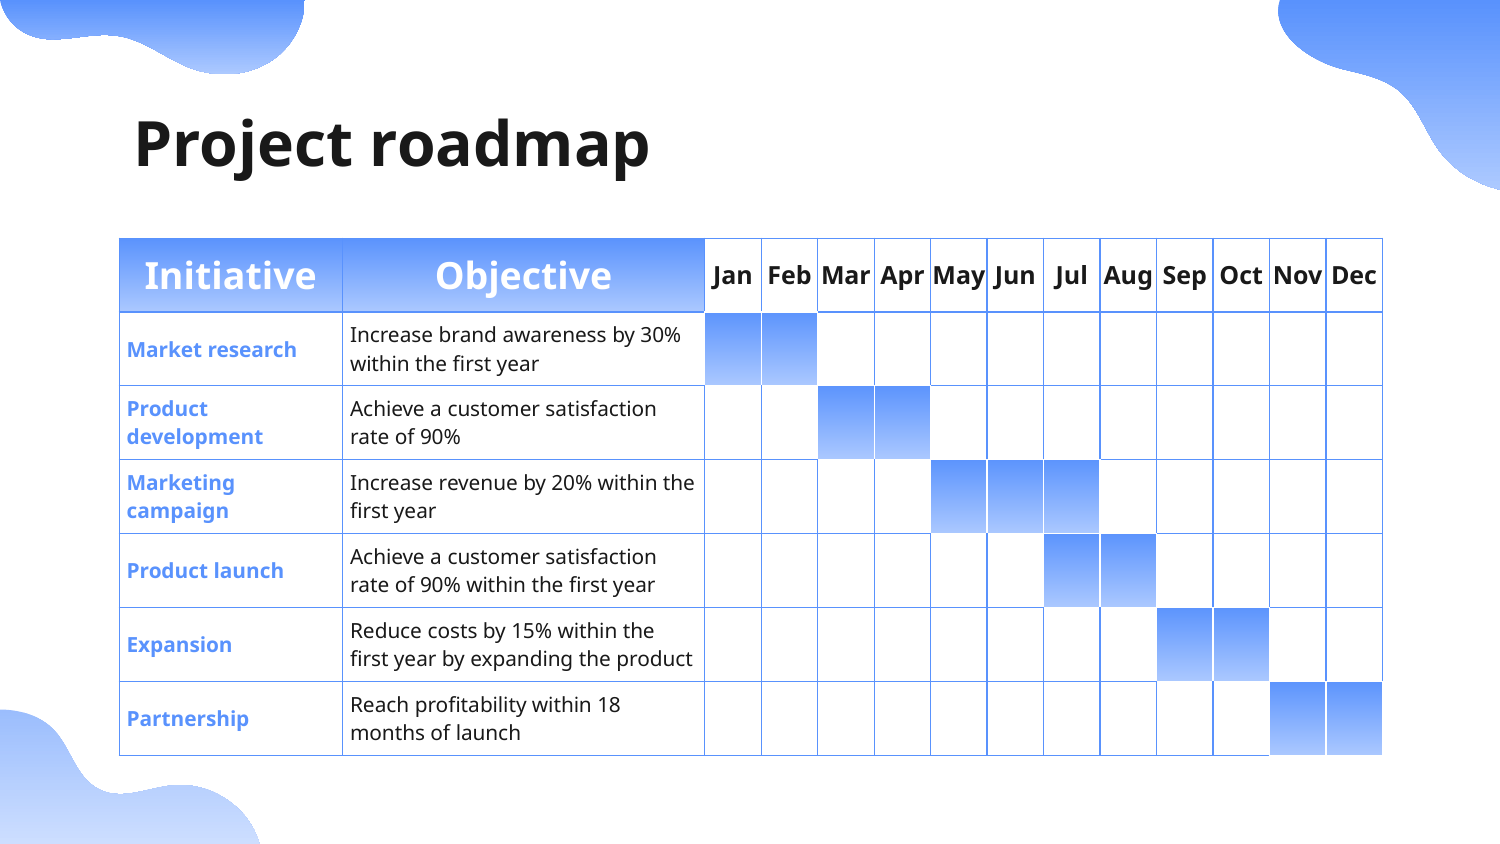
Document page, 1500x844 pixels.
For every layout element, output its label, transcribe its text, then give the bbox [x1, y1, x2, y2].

table_cell Product launch [120, 534, 342, 607]
table_cell [1044, 682, 1099, 755]
table_cell [1044, 608, 1099, 681]
table_cell [1157, 682, 1212, 755]
table_cell [875, 313, 930, 385]
table_cell [988, 460, 1043, 533]
table_cell Achieve a customer satisfaction rate of 90% [343, 386, 704, 459]
table_cell [1270, 534, 1325, 607]
table_cell [1327, 534, 1382, 607]
table_header Sep [1157, 239, 1212, 311]
table_cell Expansion [120, 608, 342, 681]
table_cell [705, 682, 761, 755]
table_cell [1044, 460, 1099, 533]
table_cell [1101, 608, 1156, 681]
table_cell [1270, 313, 1325, 385]
table_cell [1327, 313, 1382, 385]
table_cell [1270, 608, 1325, 681]
table_cell [1327, 386, 1382, 459]
table_cell [875, 460, 930, 533]
table_cell [988, 608, 1043, 681]
table_cell Increase brand awareness by 30% within the first year [343, 313, 704, 385]
table_cell [931, 534, 986, 607]
table_cell [1044, 386, 1099, 459]
table_cell [1214, 313, 1269, 385]
table_cell [818, 386, 874, 459]
table_cell [1327, 460, 1382, 533]
table_header Feb [762, 239, 817, 311]
table_cell [1214, 608, 1269, 681]
table_cell [1327, 682, 1382, 687]
table_header Jan [705, 239, 761, 311]
table_cell [762, 534, 817, 607]
table_cell [762, 460, 817, 533]
table_cell [1327, 608, 1382, 681]
table_cell [1214, 460, 1269, 533]
table_cell Reach profitability within 18 months of launch [343, 682, 704, 755]
table_cell [818, 534, 874, 607]
table_cell [988, 682, 1043, 755]
table_header Mar [818, 239, 874, 311]
table_cell [762, 386, 817, 459]
table_cell [875, 608, 930, 681]
table_cell [1270, 386, 1325, 459]
table_cell [1270, 460, 1325, 533]
table_cell [1101, 313, 1156, 385]
table_header Aug [1101, 239, 1156, 311]
table_cell [705, 608, 761, 681]
table_cell [1157, 460, 1212, 533]
table_cell [1157, 608, 1212, 681]
table_cell [705, 313, 761, 385]
table_cell [818, 313, 874, 385]
table_header Dec [1327, 239, 1382, 311]
table_cell [705, 386, 761, 459]
table_cell [875, 682, 930, 755]
table_cell [931, 682, 986, 755]
table_cell [1215, 387, 1268, 458]
table_cell [1101, 534, 1156, 607]
table_cell [1101, 682, 1156, 755]
table_cell [1157, 386, 1212, 459]
table_cell [705, 534, 761, 607]
table_cell [818, 682, 874, 755]
table_header Jun [988, 239, 1043, 311]
table_cell [1101, 460, 1156, 533]
table_cell [1327, 698, 1382, 755]
table_cell [1044, 534, 1099, 607]
table_cell Product development [120, 386, 342, 459]
table_cell [1270, 682, 1325, 755]
table_cell [1101, 386, 1156, 459]
table_cell [931, 313, 986, 385]
table_cell Partnership [120, 682, 342, 755]
table_cell [1044, 313, 1099, 385]
table_header Nov [1270, 239, 1325, 311]
table_cell [988, 534, 1043, 607]
table_cell Increase revenue by 20% within the first year [343, 460, 704, 533]
table_cell Reduce costs by 15% within the first year by expanding the product [343, 608, 704, 681]
table_cell Marketing campaign [120, 460, 342, 533]
table_header Oct [1214, 239, 1269, 311]
table_cell [1157, 534, 1212, 607]
table_cell [1214, 534, 1269, 607]
table_cell [705, 460, 761, 533]
table_cell Achieve a customer satisfaction rate of 90% within the first year [343, 534, 704, 607]
table_cell [818, 460, 874, 533]
table_header Jul [1044, 239, 1099, 311]
title Project roadmap [118, 88, 1382, 183]
table_cell [818, 608, 874, 681]
table_cell [988, 313, 1043, 385]
table_cell Market research [120, 313, 342, 385]
table_cell [762, 313, 817, 385]
table_cell [762, 608, 817, 681]
table_header Initiative [120, 239, 342, 311]
table_header Apr [875, 239, 930, 311]
table_cell [931, 608, 986, 681]
table_cell [762, 682, 817, 755]
table_header Objective [343, 239, 704, 311]
table_cell [875, 386, 930, 459]
table_header May [931, 239, 986, 311]
table_cell [1157, 313, 1212, 385]
table_cell [1214, 682, 1269, 755]
table_cell [931, 460, 986, 533]
table_cell [988, 386, 1043, 459]
table_cell [931, 386, 986, 459]
table_cell [875, 534, 930, 607]
